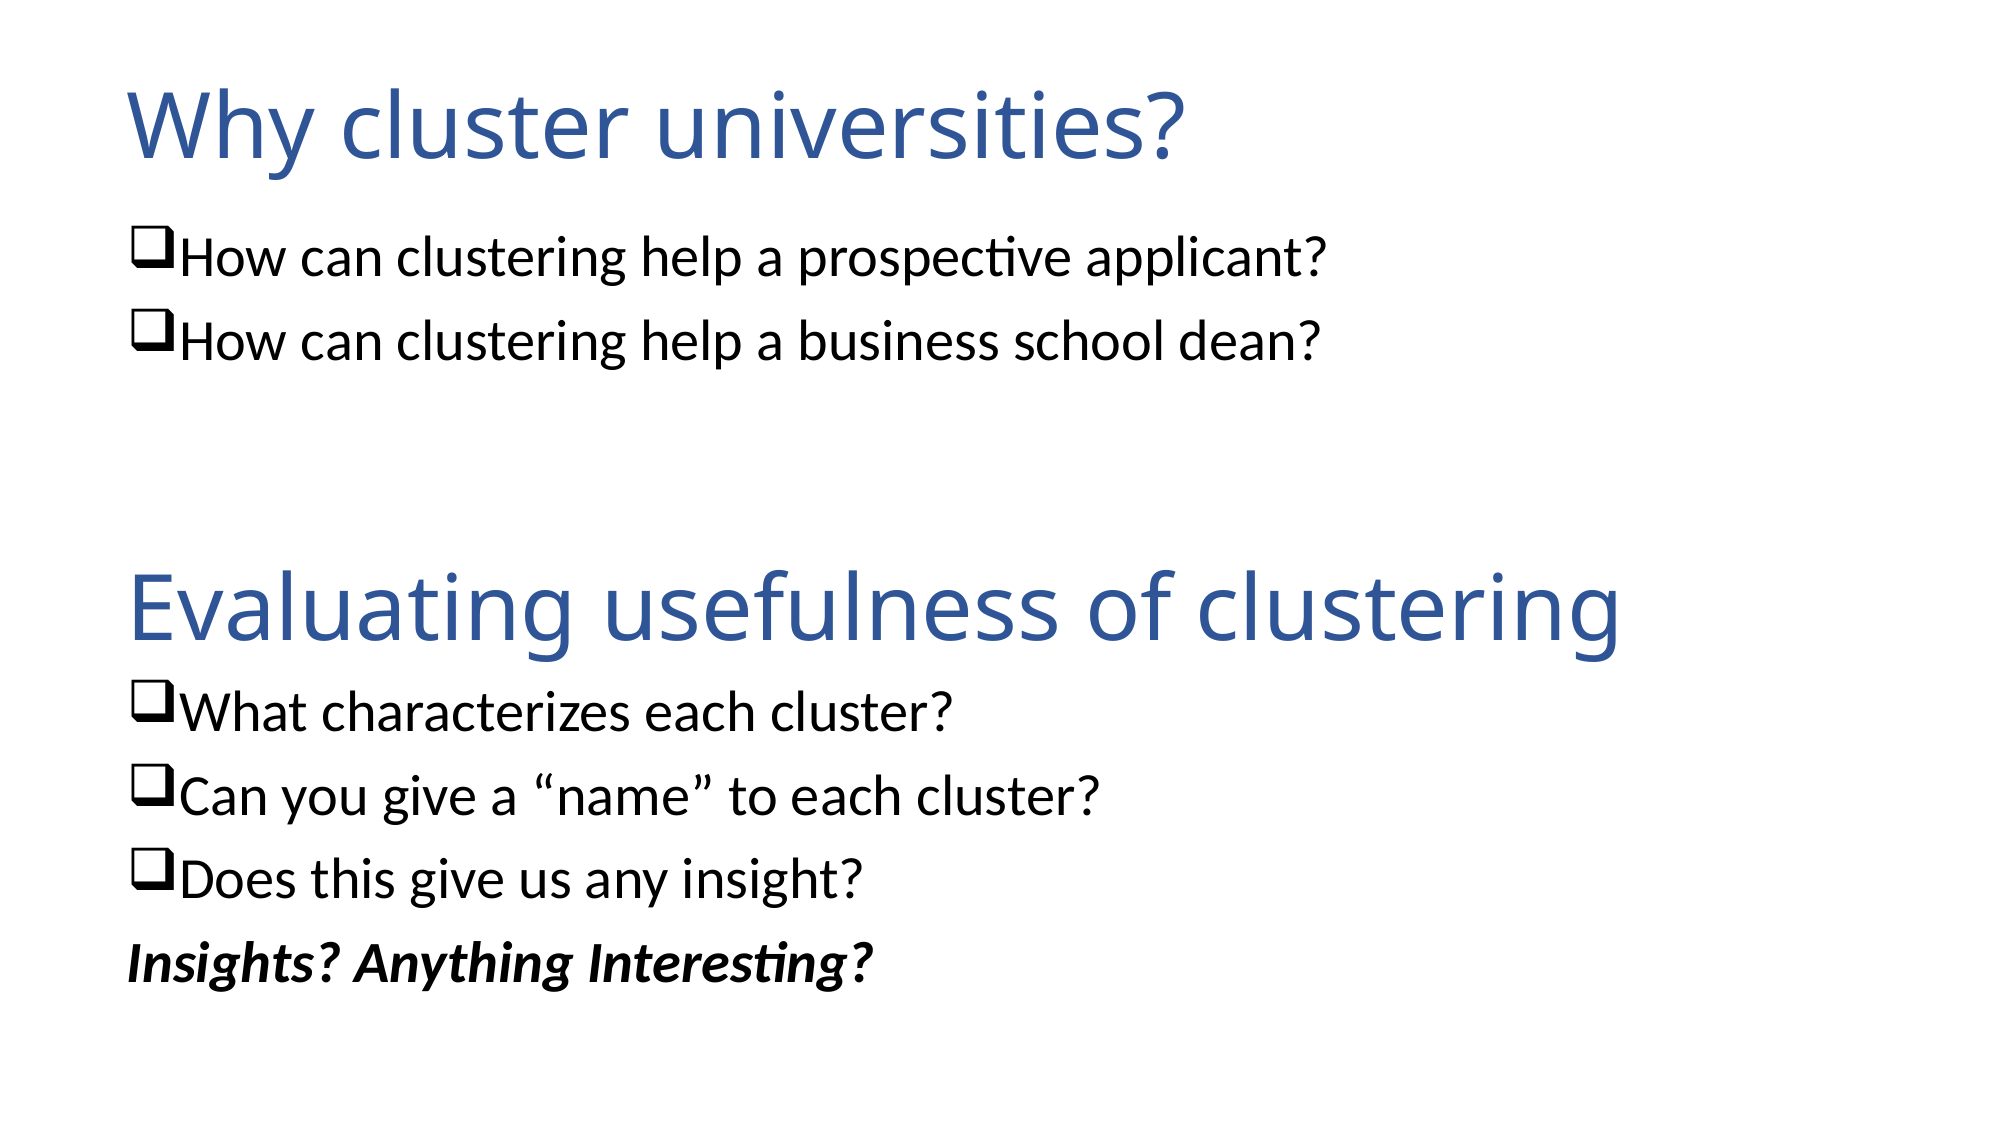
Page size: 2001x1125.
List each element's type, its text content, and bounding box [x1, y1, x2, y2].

list How can clustering help a prospective applicant? How can clustering help a business school dean? Evaluating usefulness of clustering What characterizes each cluster? Can you give a “name” to each cluster? Does this give us any insight? Insights? Anything Interesting? [111, 219, 1863, 1066]
title Why cluster universities? [111, 59, 1863, 198]
